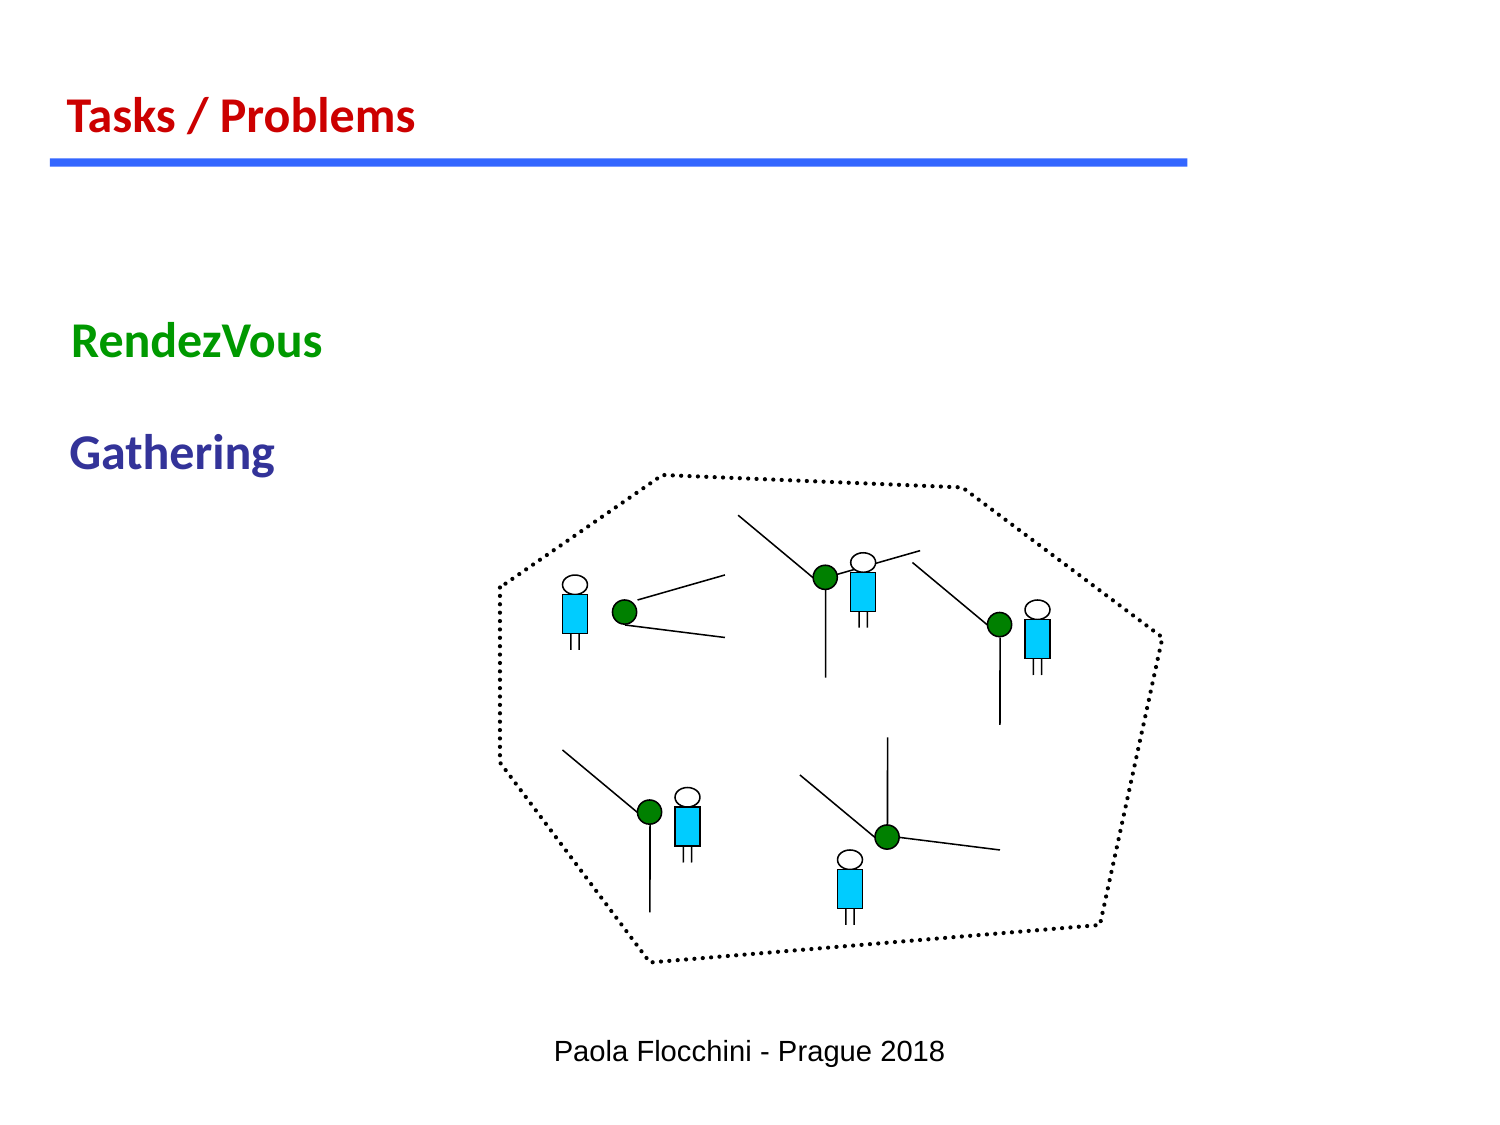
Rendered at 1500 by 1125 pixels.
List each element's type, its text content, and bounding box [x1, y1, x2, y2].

text_box [637, 799, 662, 825]
text_box RendezVous [56, 299, 338, 375]
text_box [1024, 599, 1051, 676]
text_box [874, 824, 900, 850]
text_box Tasks / Problems [51, 74, 442, 150]
footer Paola Flocchini - Prague 2018 [512, 1025, 988, 1100]
text_box [813, 565, 838, 590]
text_box [987, 612, 1012, 637]
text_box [562, 574, 588, 651]
text_box [499, 474, 1163, 963]
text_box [674, 787, 701, 863]
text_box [837, 849, 863, 926]
text_box Gathering [54, 412, 291, 488]
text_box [850, 552, 876, 628]
